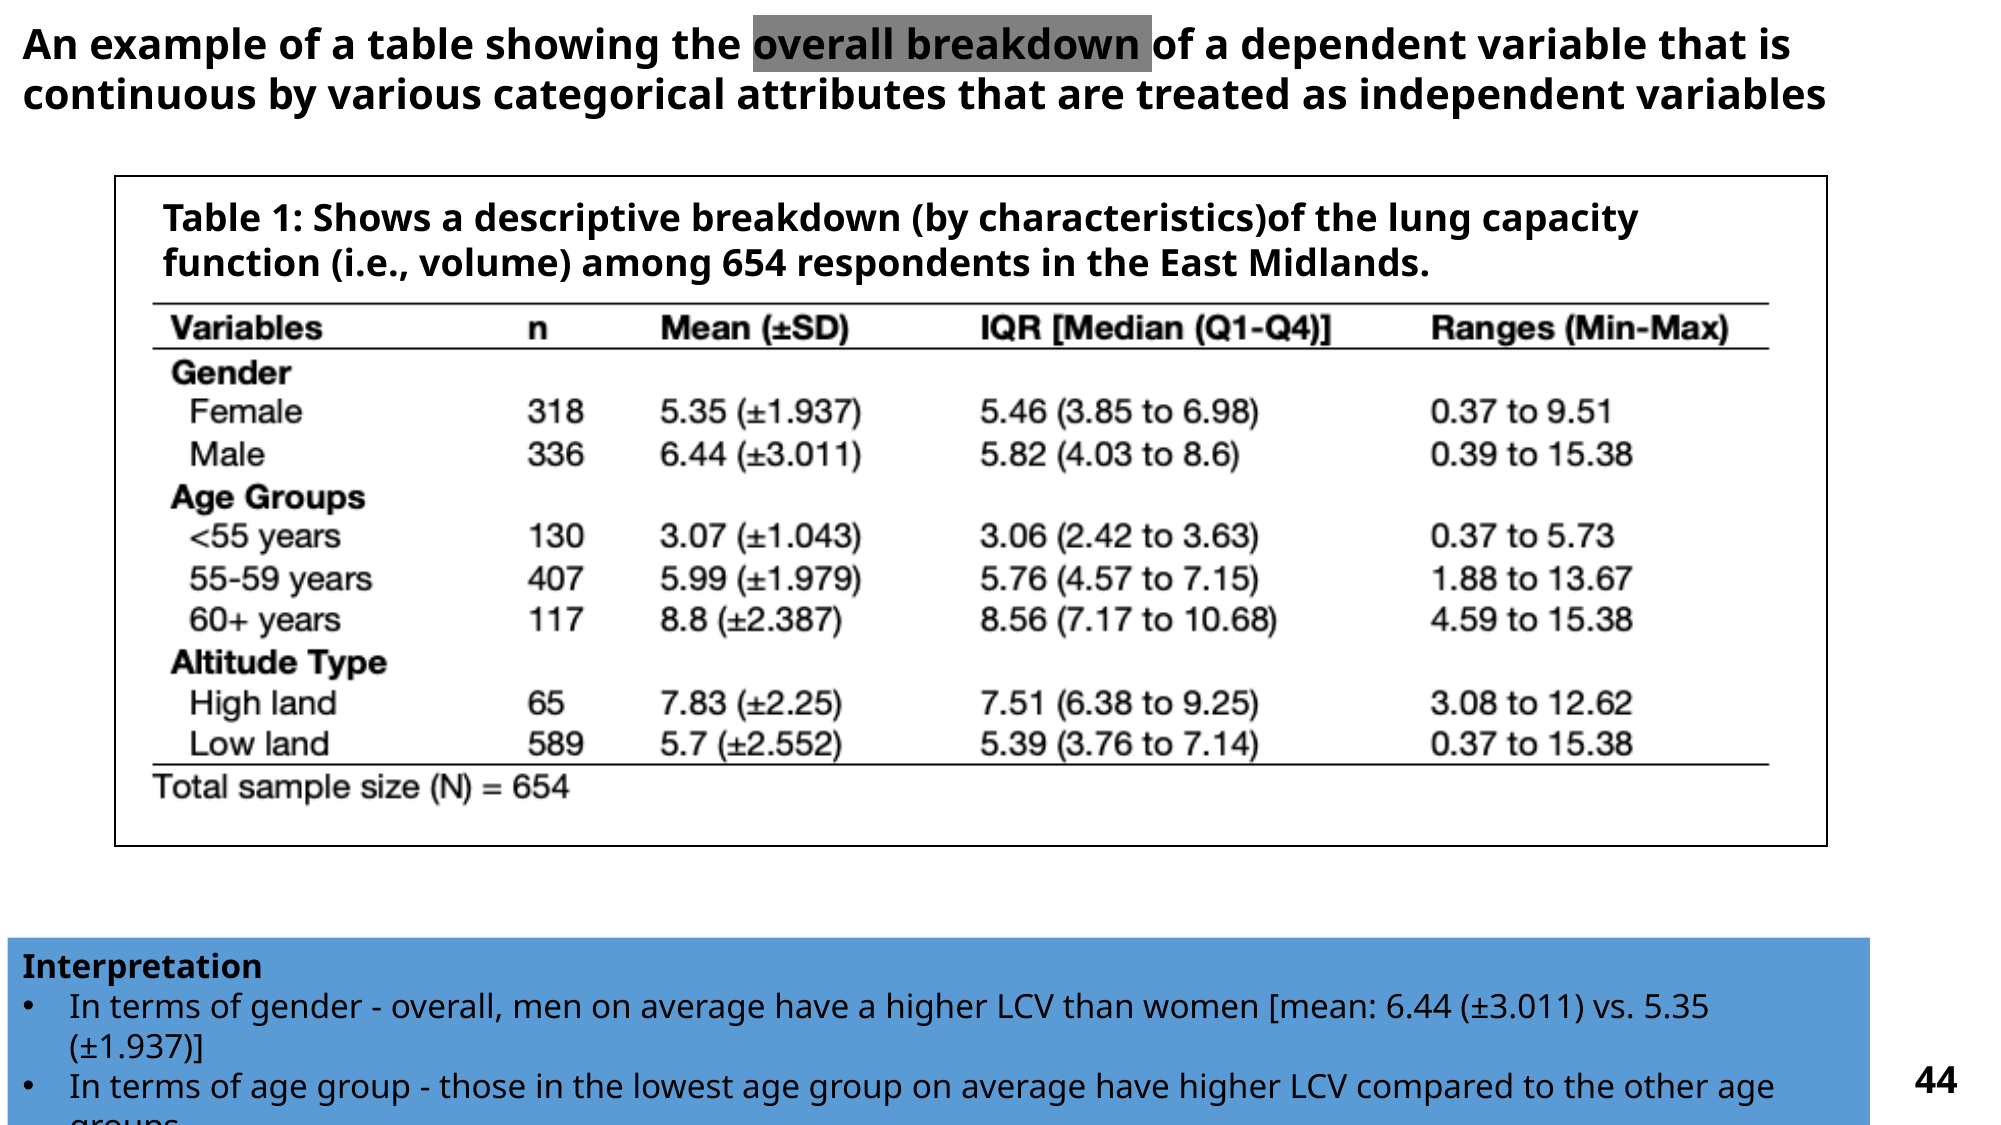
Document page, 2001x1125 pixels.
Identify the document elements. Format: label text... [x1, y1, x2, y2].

text_box [114, 175, 1828, 847]
text_box Interpretation In terms of gender - overall, men on average have a higher LCV than women [mean: 6.44 (±3.011) vs. 5.35 (±1.937)] In terms of age group - those in the lowest age group on average have higher LCV compared to the other age groups Those who live in an area that’s high land have higher LCV than Low landers [mean: 7.83 (±2.25) vs. 5.7 (±2.55)] [7, 937, 1870, 1125]
text_box 44 [1890, 1041, 1983, 1122]
picture [147, 293, 1788, 815]
text_box An example of a table showing the overall breakdown of a dependent variable that is continuous by various categorical attributes that are treated as independent variables [7, 10, 1964, 126]
